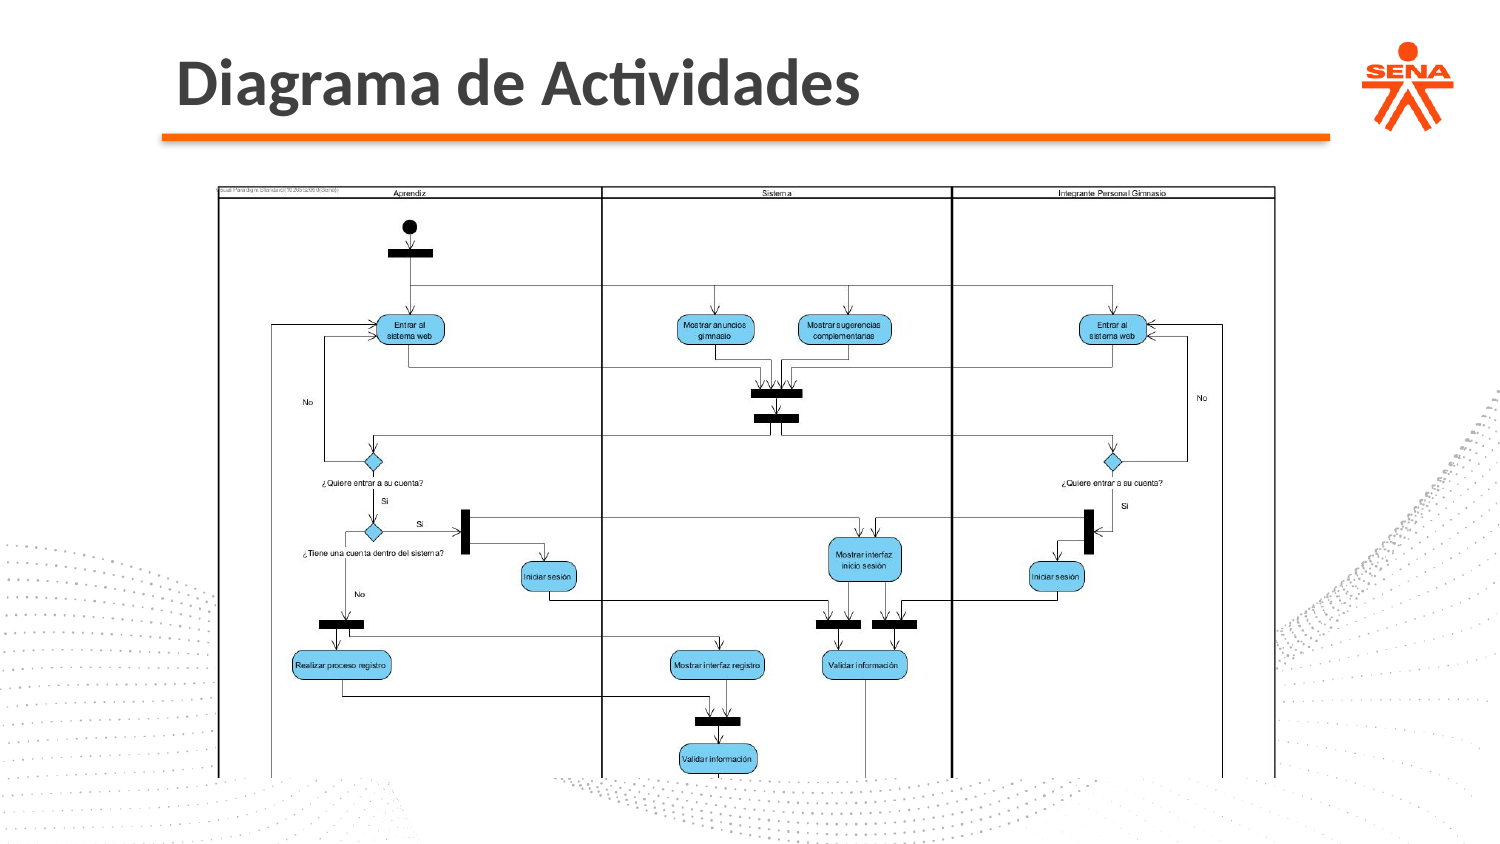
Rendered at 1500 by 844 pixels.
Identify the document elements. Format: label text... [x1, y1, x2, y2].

text_box [161, 133, 1331, 142]
text_box Diagrama de Actividades [161, 31, 1331, 127]
picture [0, 0, 1500, 844]
